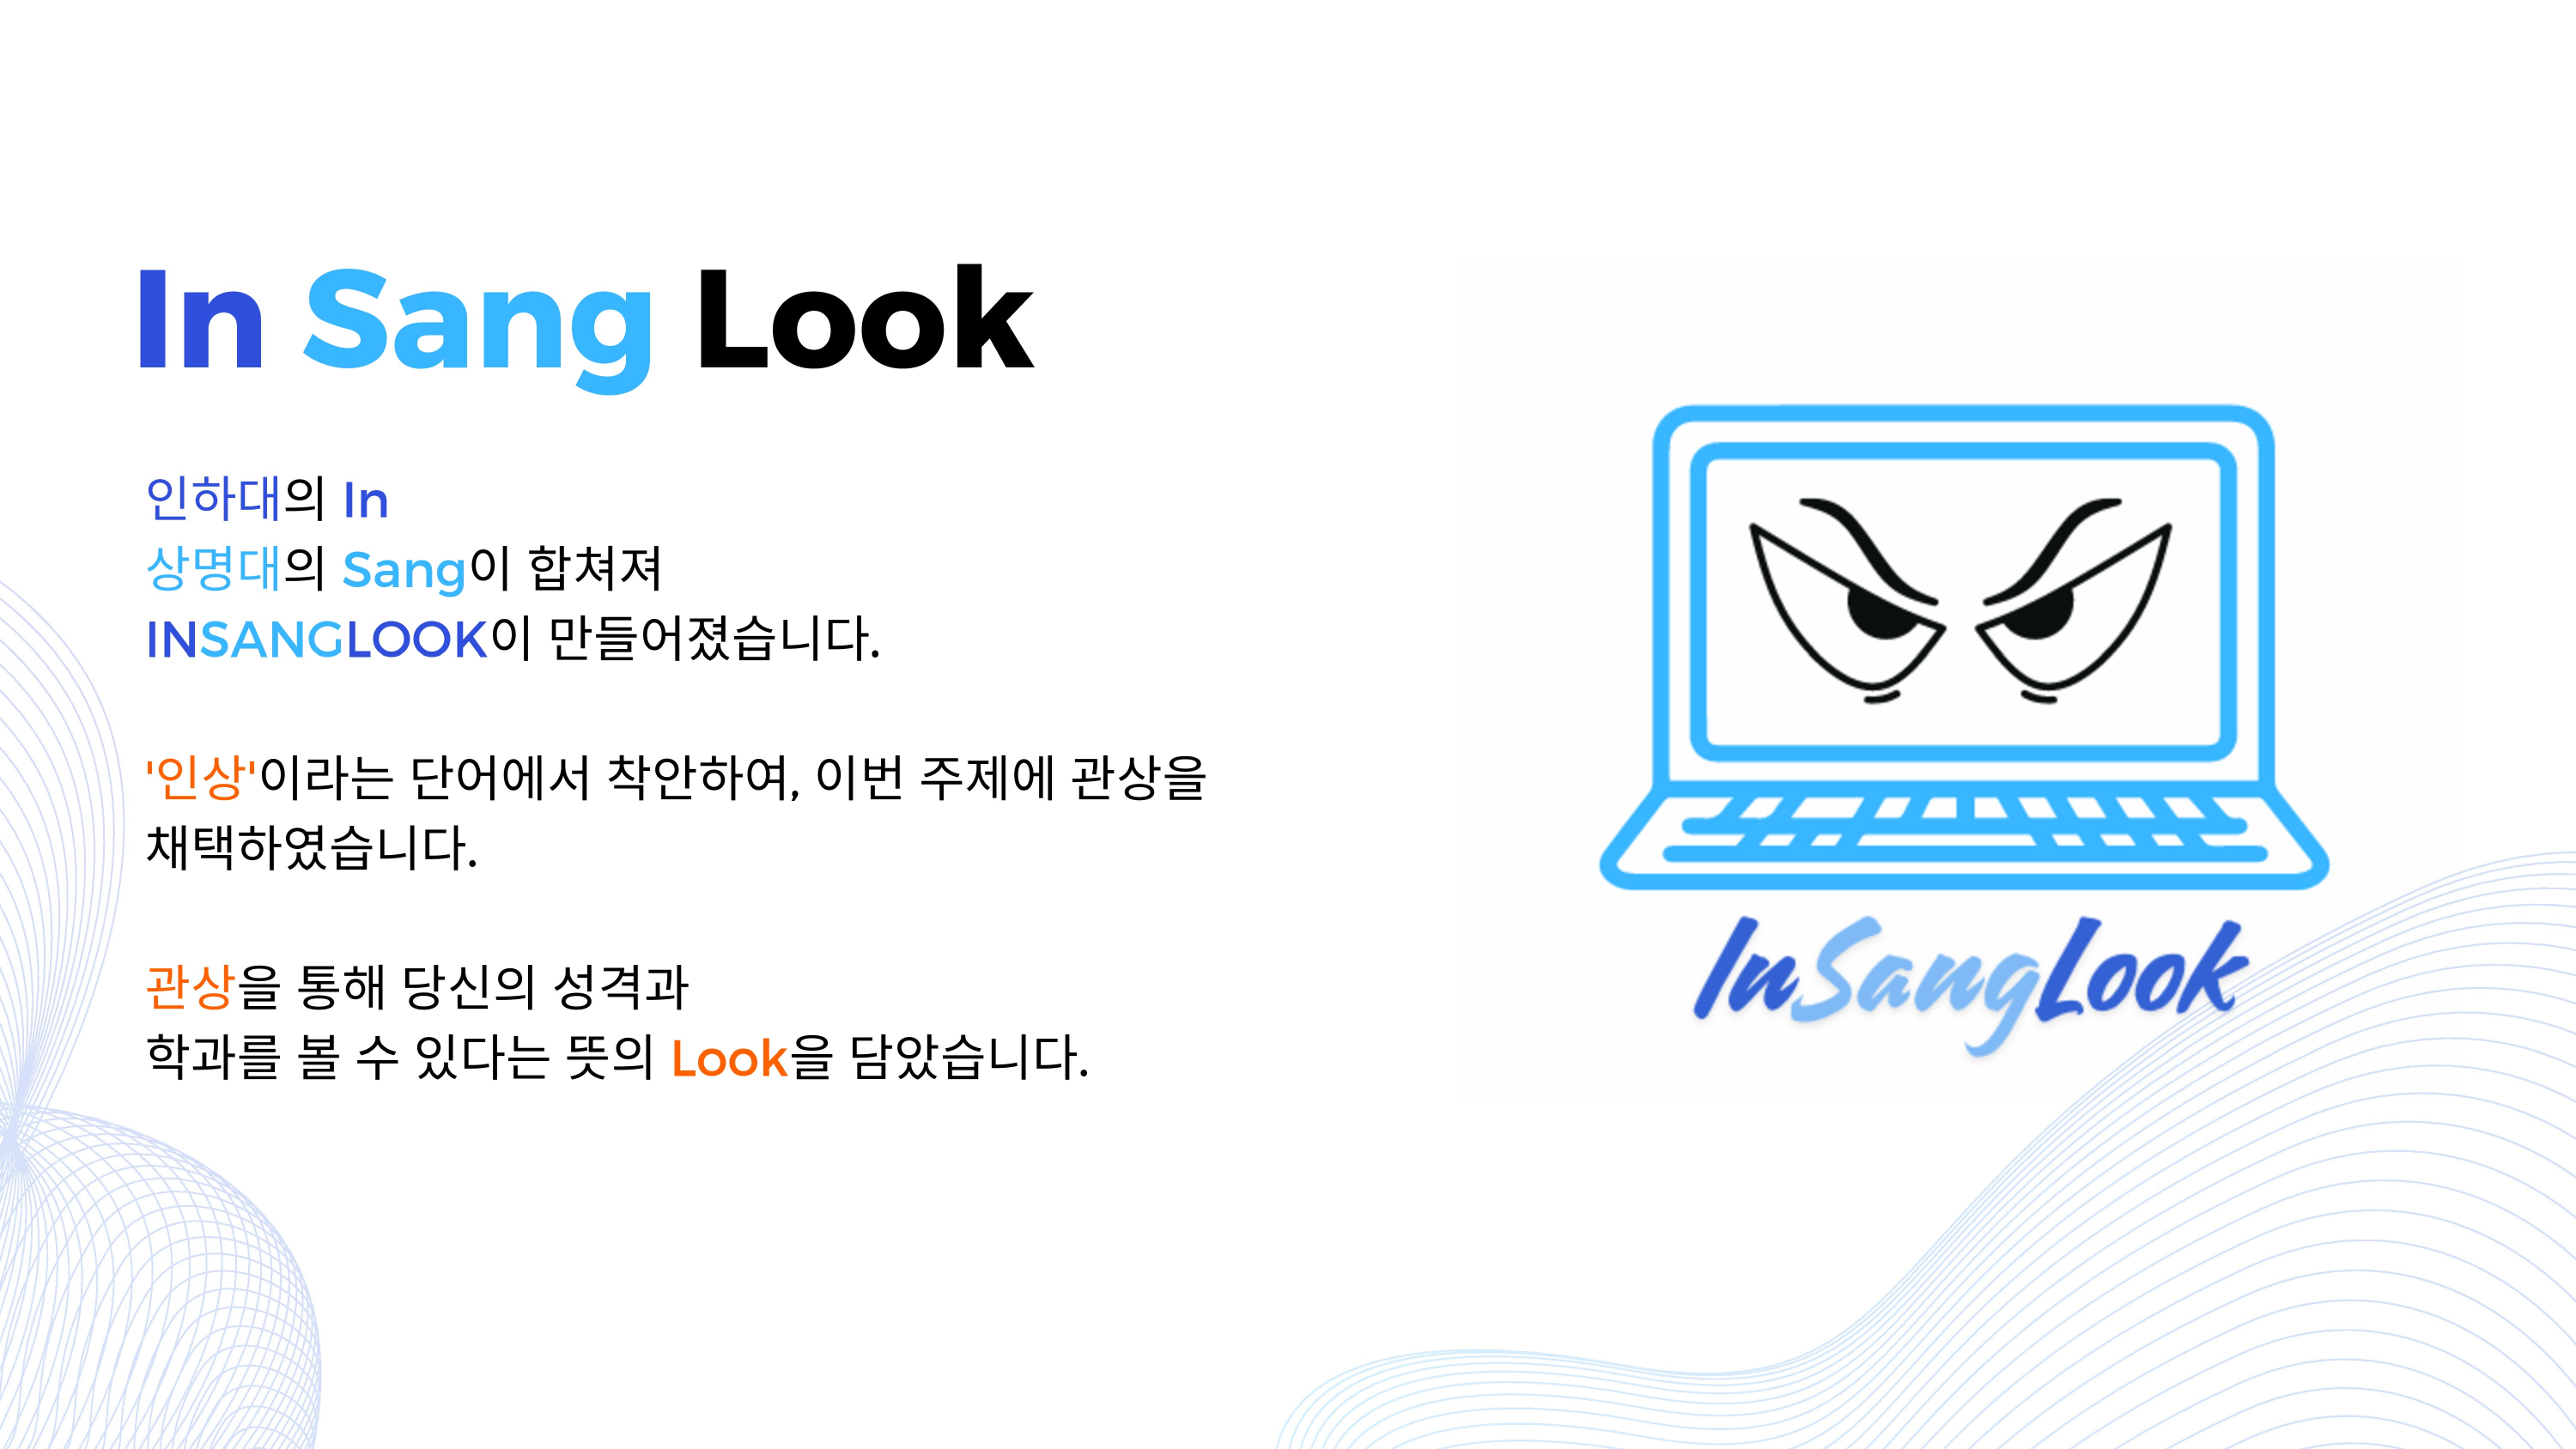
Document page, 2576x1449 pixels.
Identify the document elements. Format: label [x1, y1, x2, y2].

text_box [0, 258, 2576, 1449]
